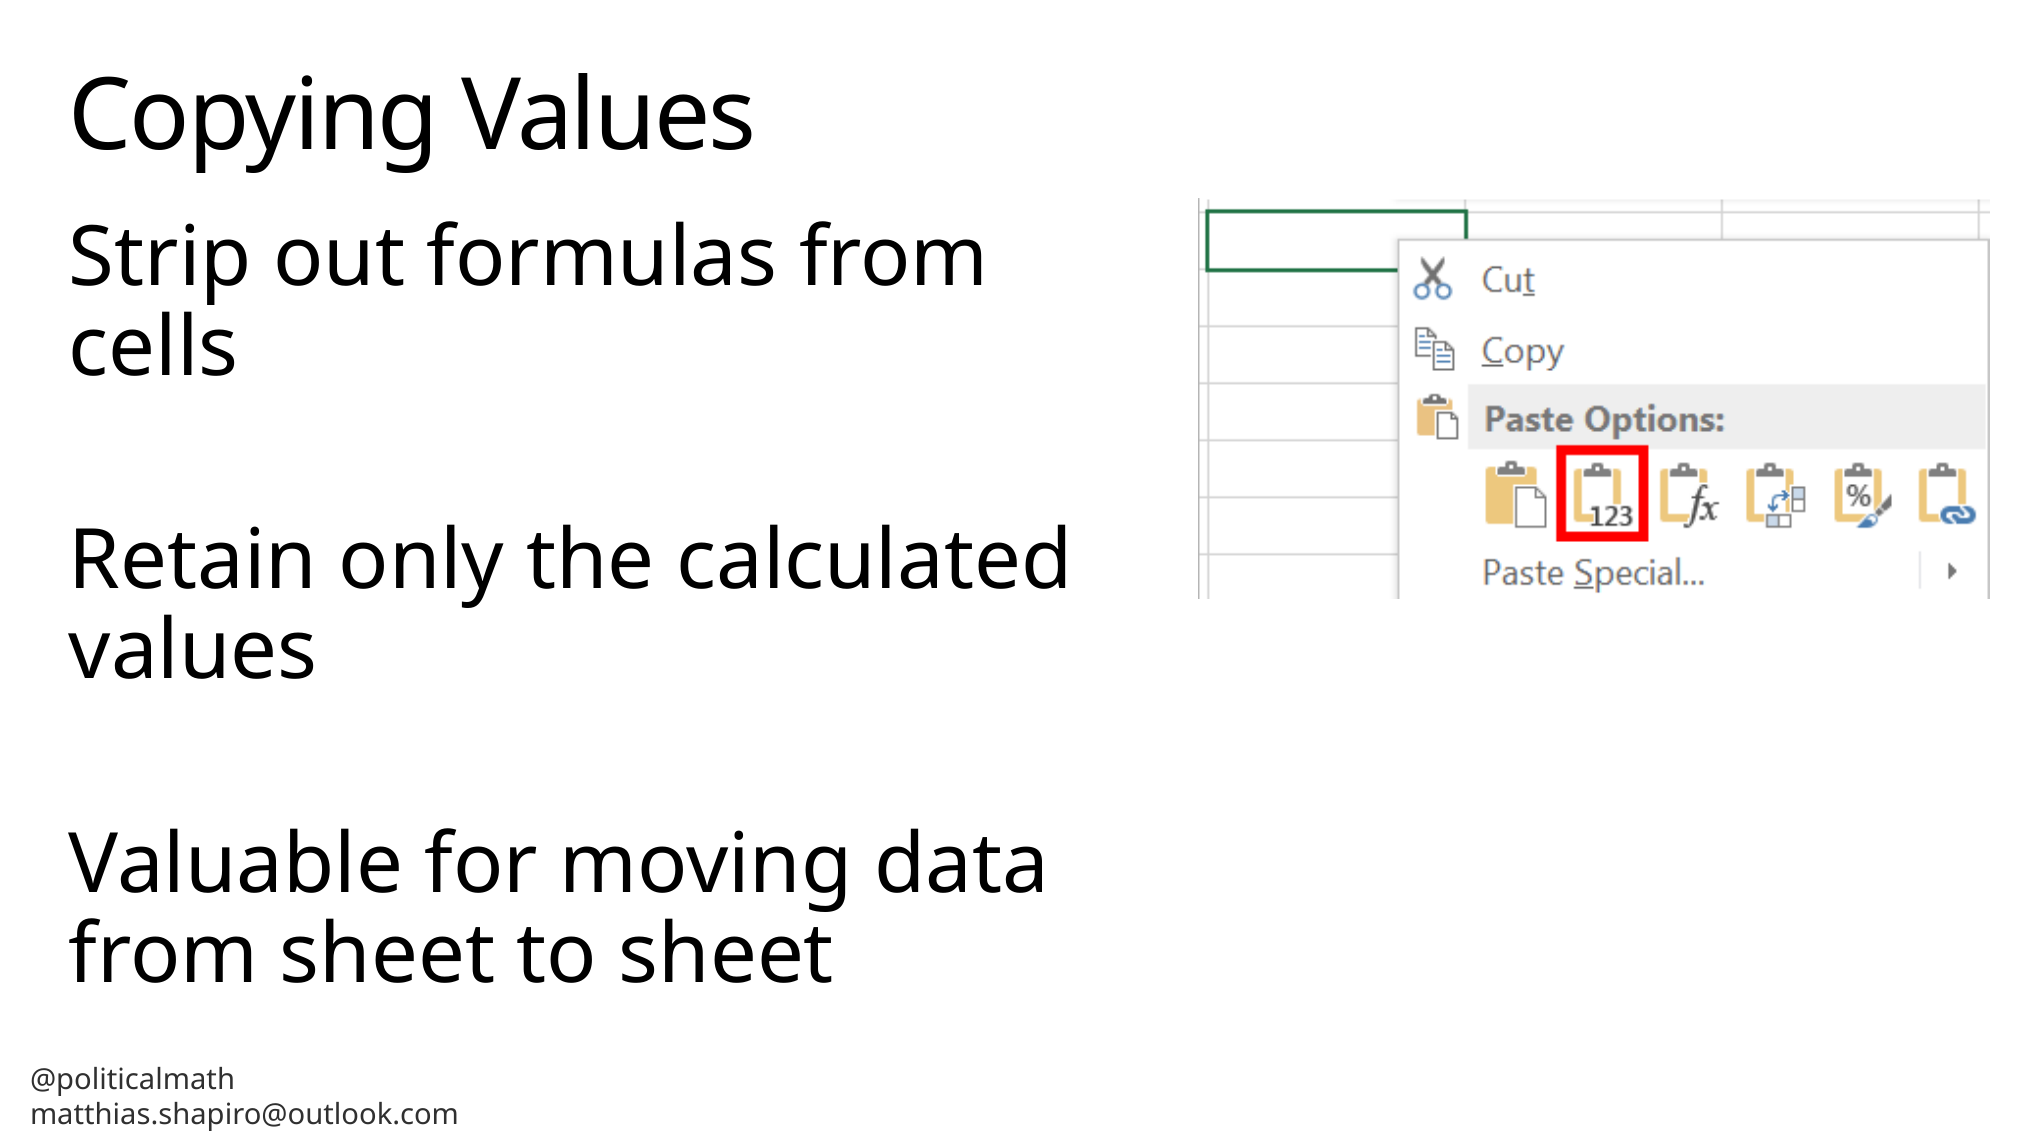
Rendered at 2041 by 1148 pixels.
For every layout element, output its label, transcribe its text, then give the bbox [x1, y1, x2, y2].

title Copying Values [45, 48, 1996, 199]
list Strip out formulas from cells Retain only the calculated values Valuable for moving data from sheet to sheet [45, 199, 1183, 1058]
picture [1197, 198, 1990, 599]
